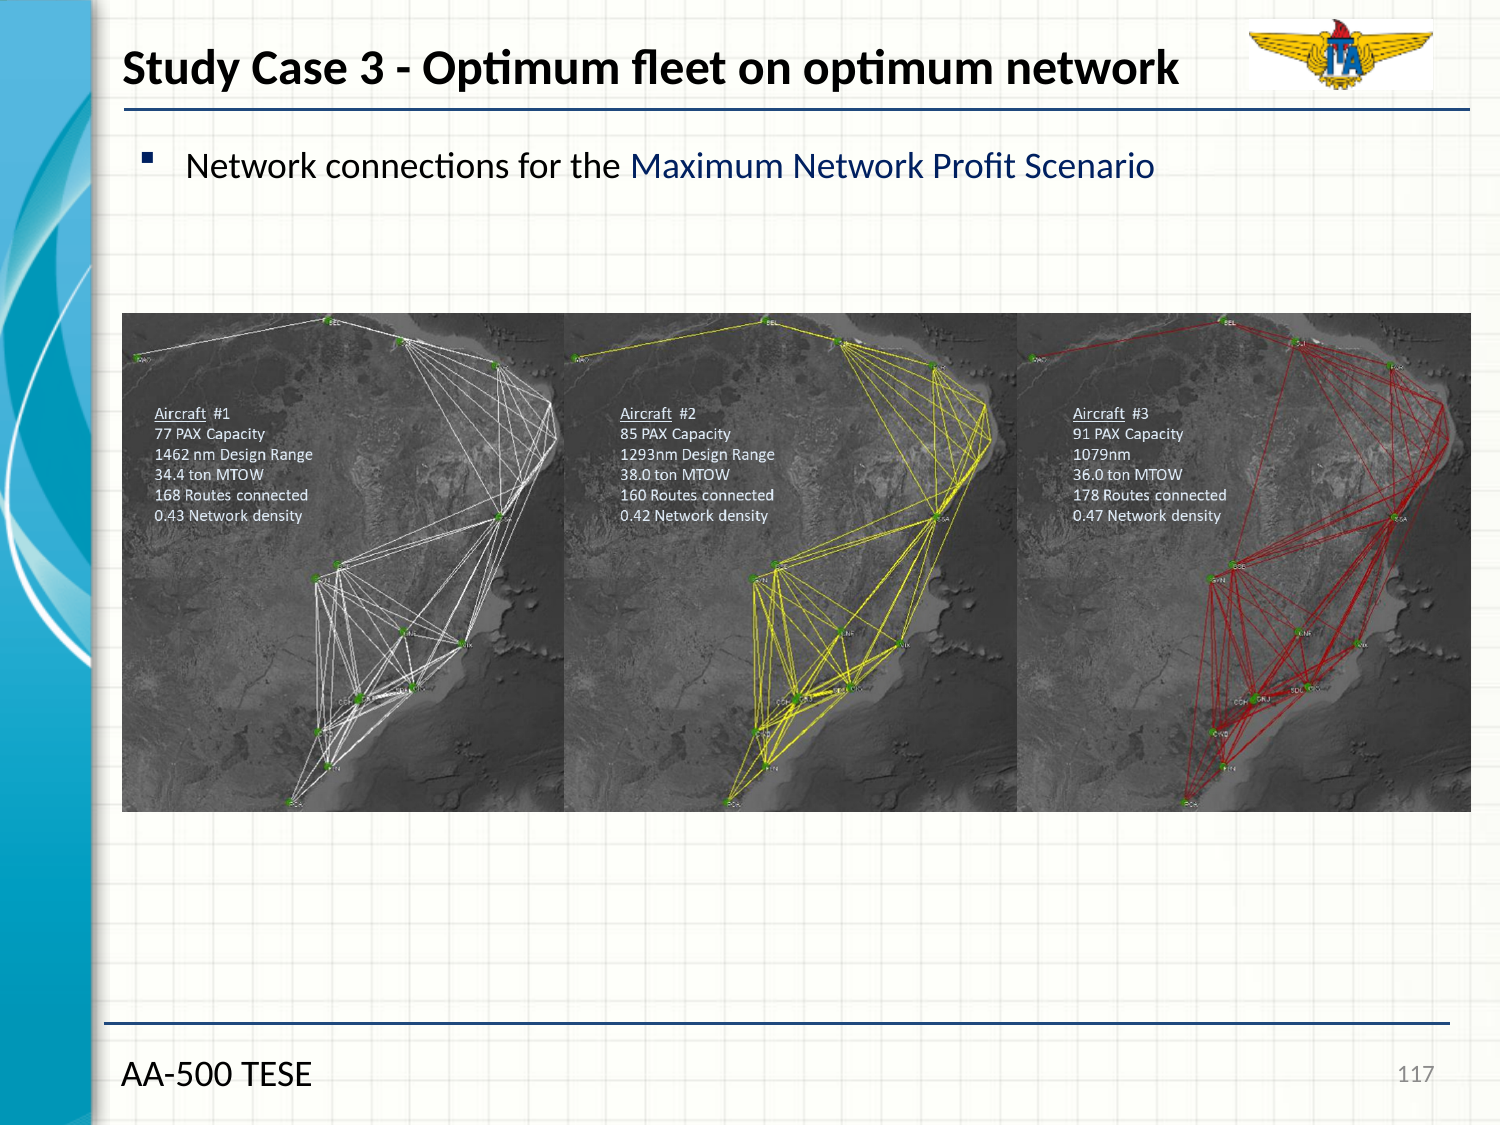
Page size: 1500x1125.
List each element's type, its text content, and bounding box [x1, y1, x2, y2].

slide_number 117 [1100, 1042, 1450, 1103]
text_box Study Case 3 - Optimum fleet on optimum network [107, 27, 1258, 102]
picture [0, 0, 1500, 1125]
text_box Network connections for the Maximum Network Profit Scenario [123, 133, 1500, 193]
